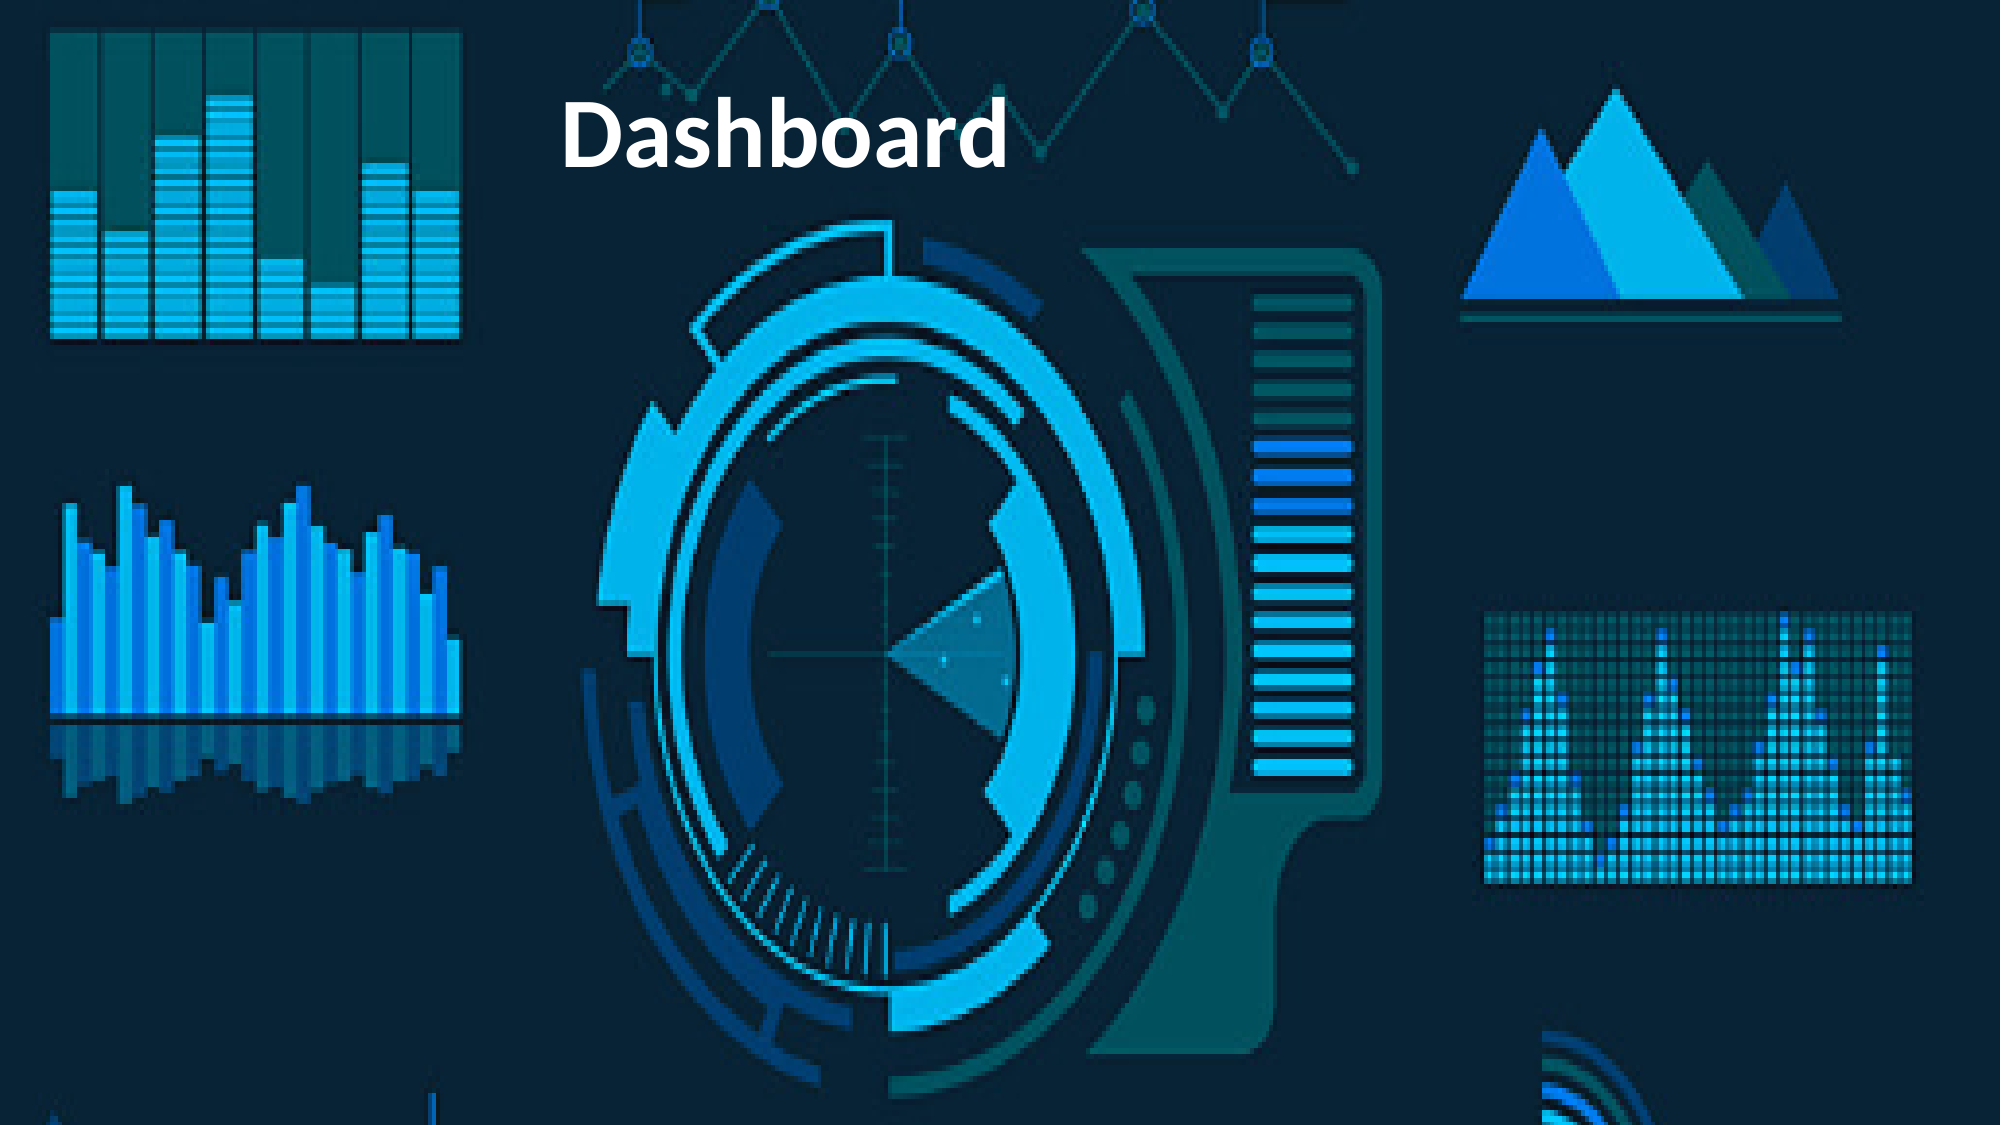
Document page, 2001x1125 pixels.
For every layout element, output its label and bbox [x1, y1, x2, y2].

list [0, 0, 2000, 1125]
